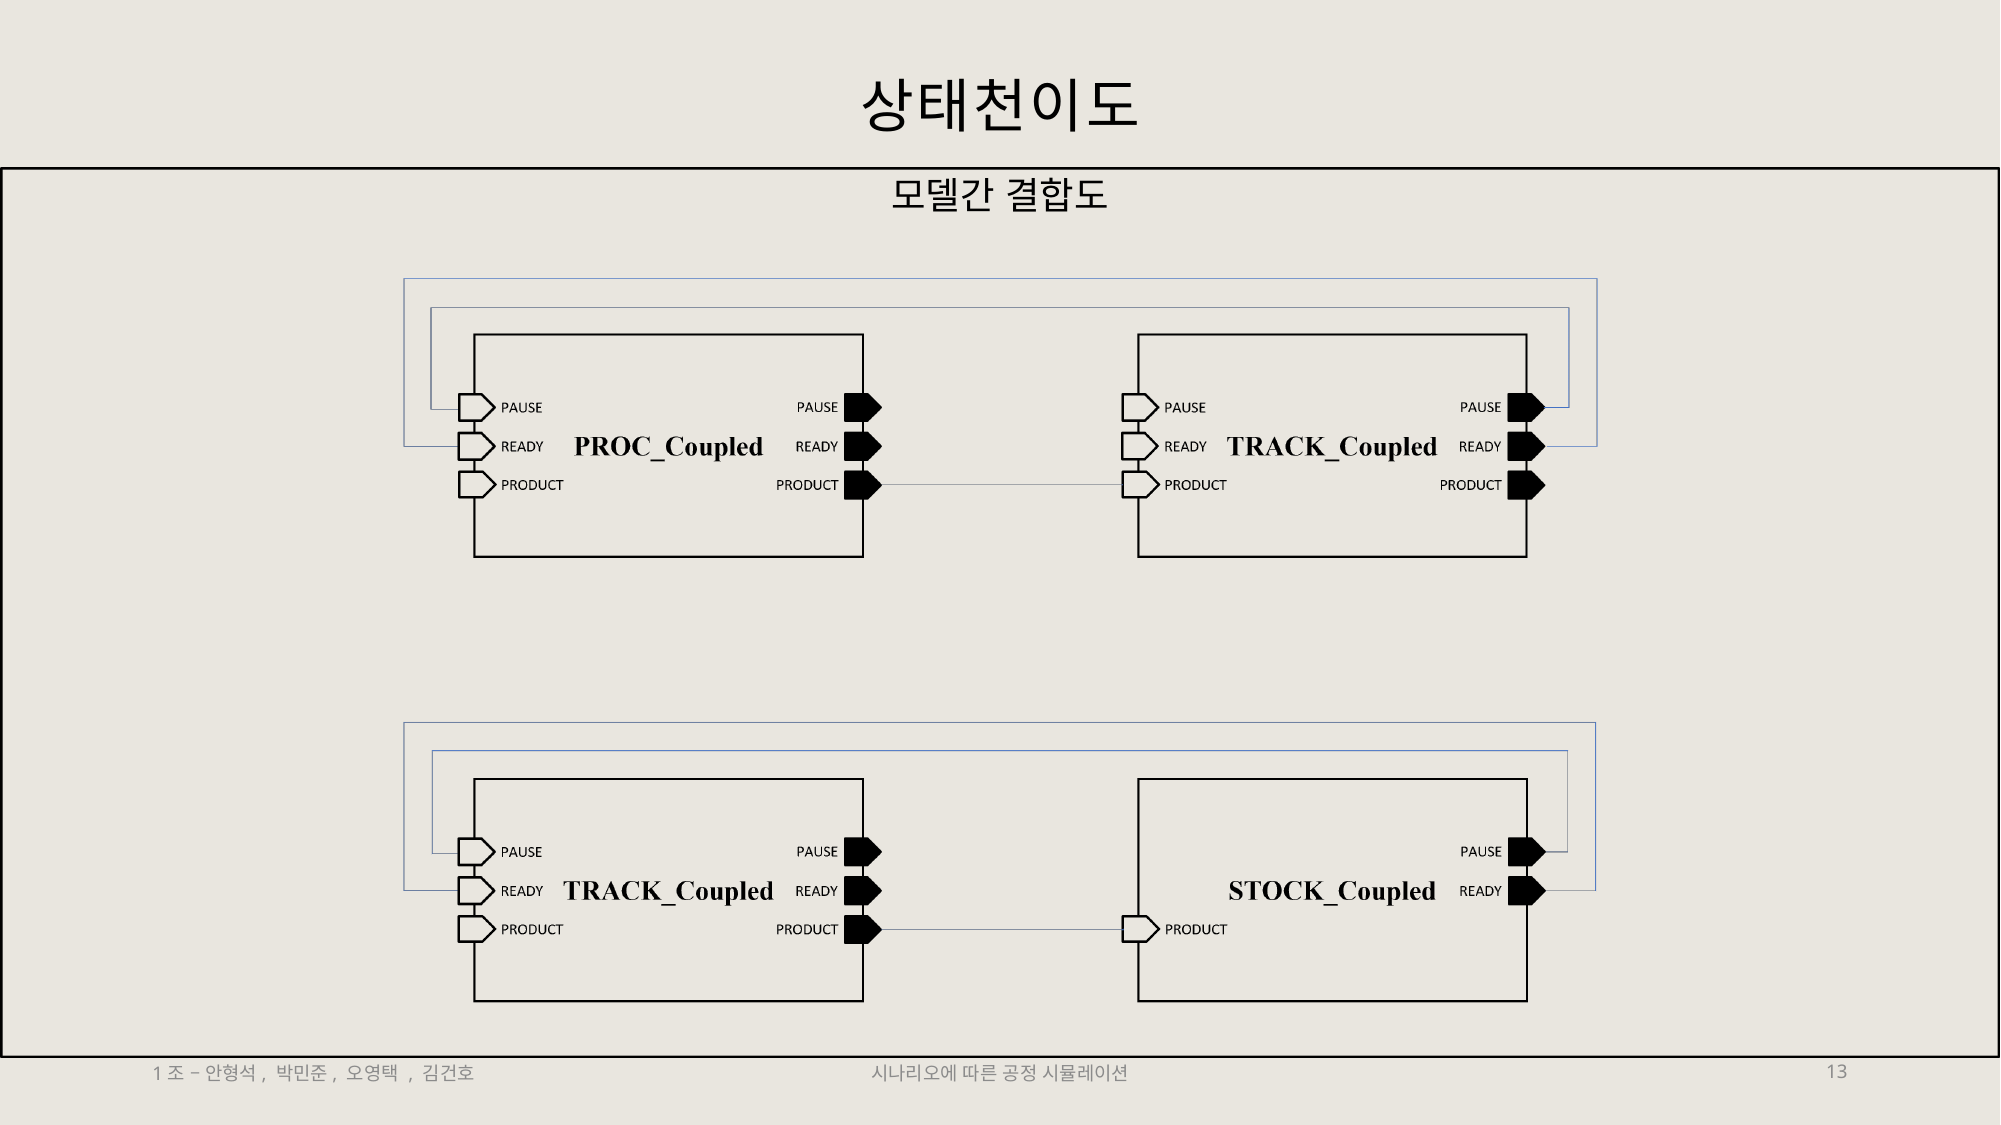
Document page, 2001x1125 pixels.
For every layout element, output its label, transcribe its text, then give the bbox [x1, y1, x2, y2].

slide_number 1조 – 안형석, 박민준, 오영택 , 김건호 [137, 1058, 588, 1103]
slide_number 13 [1412, 1058, 1863, 1103]
picture [0, 167, 2000, 1058]
footer 시나리오에 따른 공정 시뮬레이션 [662, 1058, 1338, 1103]
title 상태천이도 [137, 0, 1863, 167]
